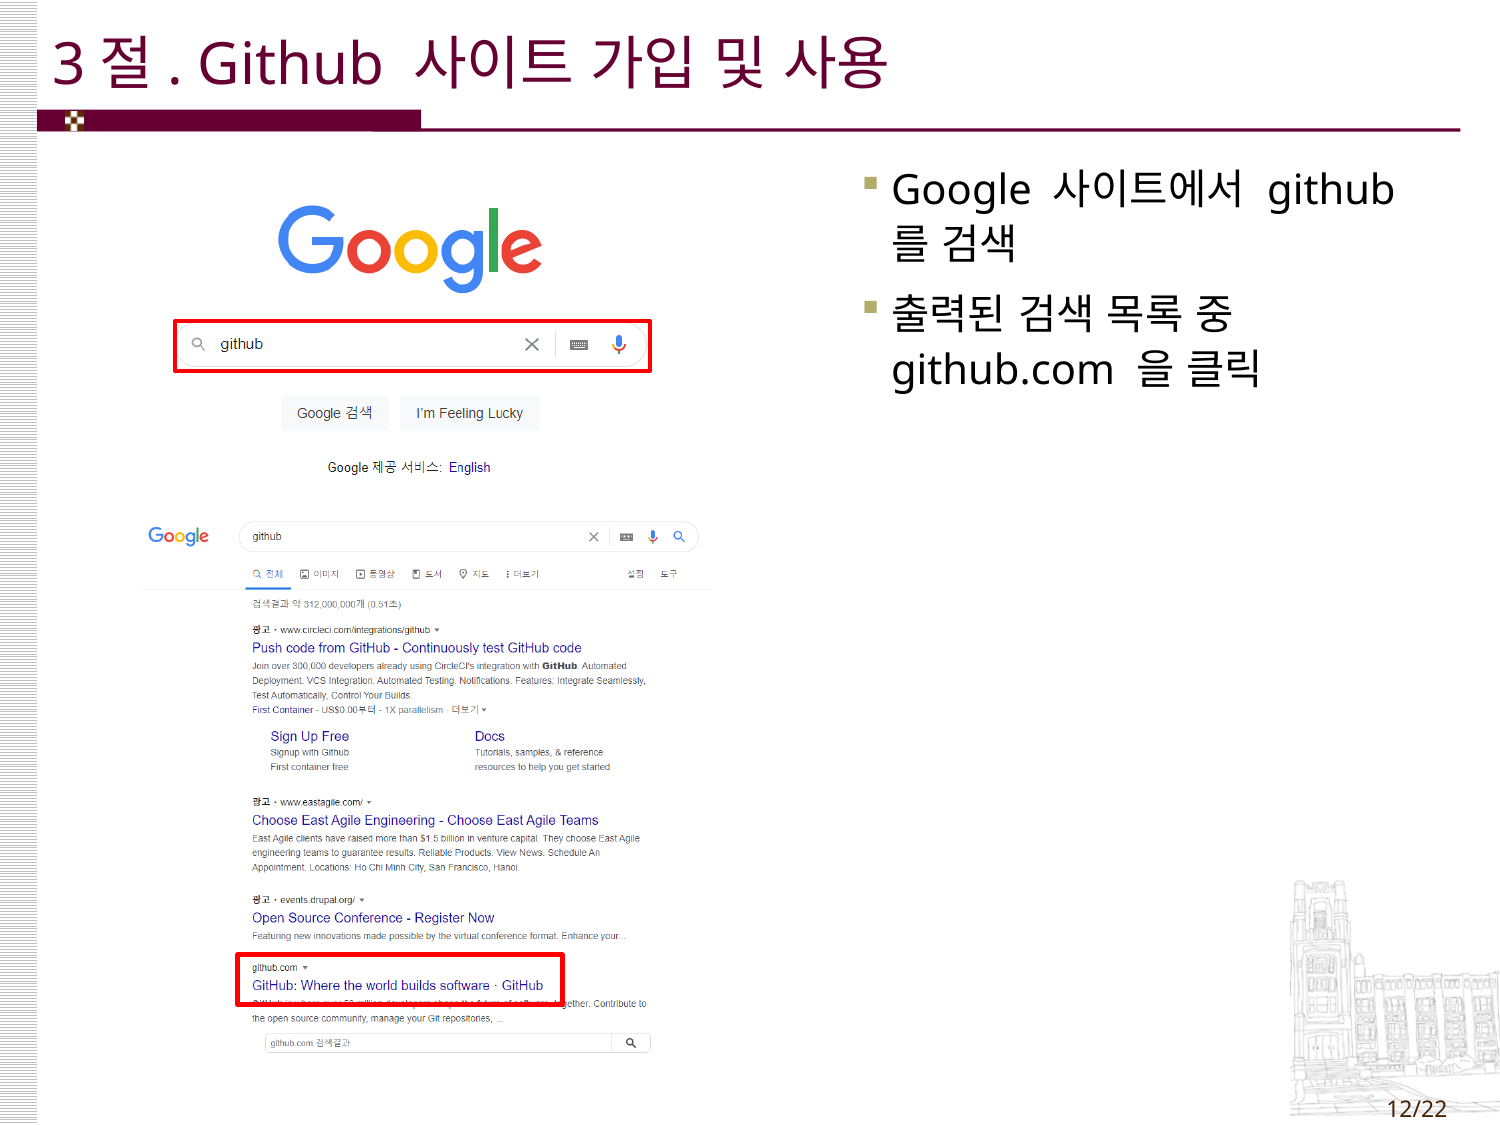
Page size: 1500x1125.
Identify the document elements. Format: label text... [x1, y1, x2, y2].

picture [65, 111, 84, 131]
picture [1290, 874, 1500, 1125]
title 3절. Github 사이트 가입 및 사용 [37, 13, 1278, 109]
picture [74, 146, 757, 1067]
list Google 사이트에서 github를 검색 출력된 검색 목록 중 github.com 을 클릭 [787, 150, 1450, 1089]
